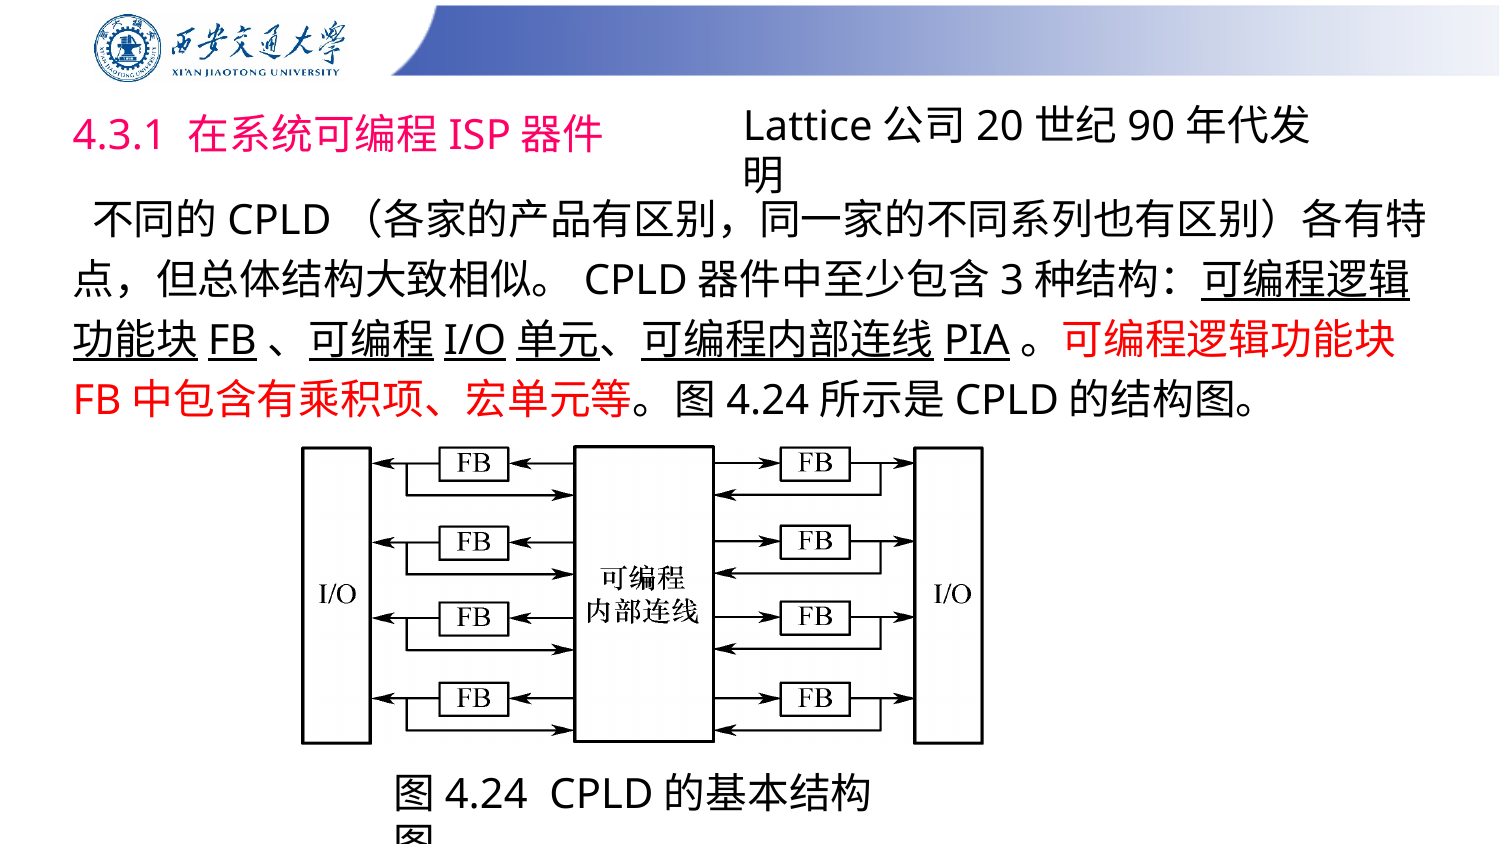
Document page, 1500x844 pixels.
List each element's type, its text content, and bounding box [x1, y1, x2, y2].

title 4.3.1 在系统可编程ISP器件 [61, 108, 643, 177]
list 不同的CPLD（各家的产品有区别，同一家的不同系列也有区别）各有特点，但总体结构大致相似。CPLD器件中至少包含3种结构：可编程逻辑功能块FB、可编程I/O单元、可编程内部连线PIA。可编程逻辑功能块FB中包含有乘积项、宏单元等。图4.24所示是CPLD的结构图。 [61, 177, 1444, 411]
picture [0, 0, 1500, 844]
text_box Lattice公司20世纪90年代发明 [731, 92, 1352, 205]
text_box 图4.24 CPLD的基本结构图 [381, 761, 914, 844]
